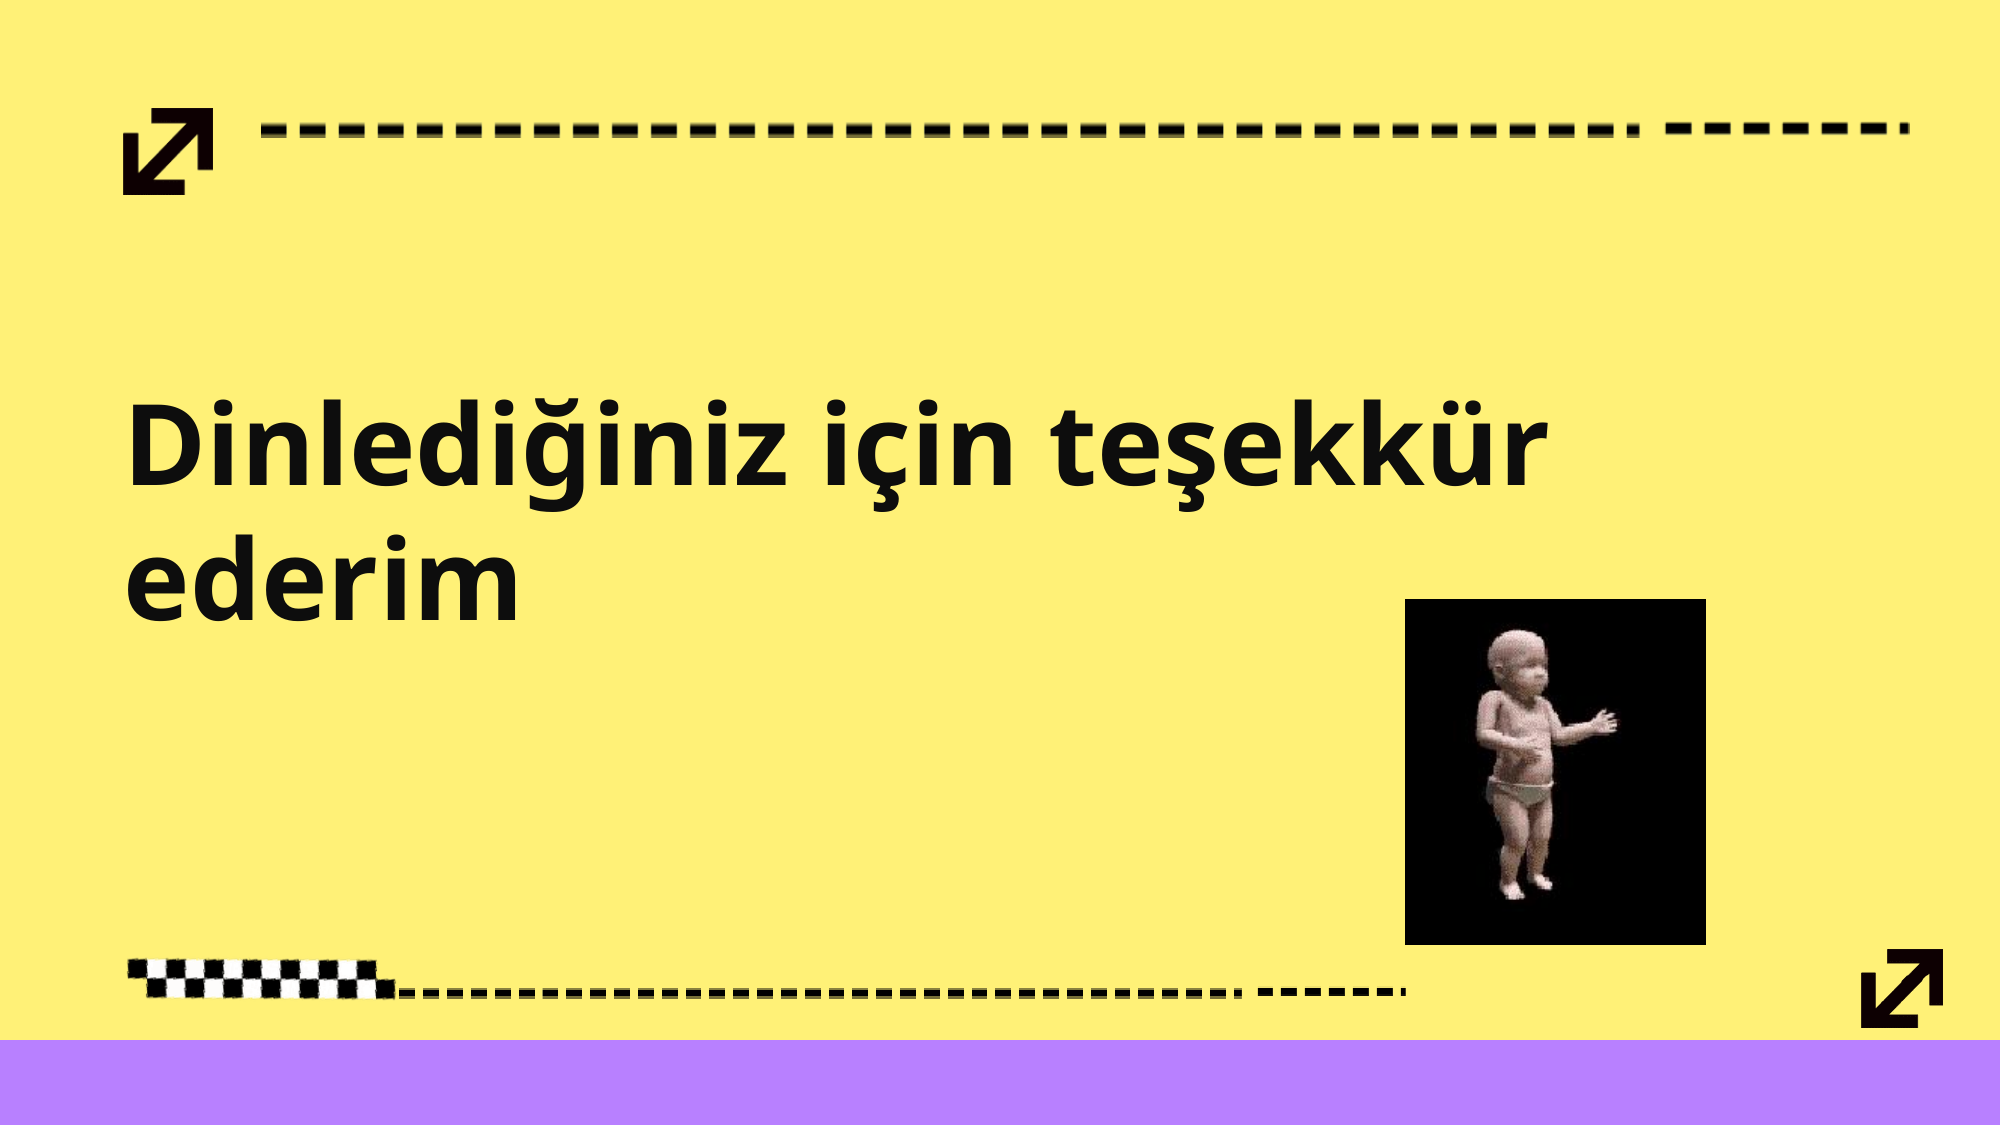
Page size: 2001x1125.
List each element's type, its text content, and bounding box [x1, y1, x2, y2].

text_box Dinlediğiniz için teşekkür ederim [107, 364, 1963, 652]
picture [1405, 599, 1706, 945]
picture [0, 1040, 2000, 1125]
picture [261, 121, 1910, 138]
picture [123, 108, 213, 195]
picture [1861, 948, 1943, 1028]
picture [123, 927, 1406, 1031]
